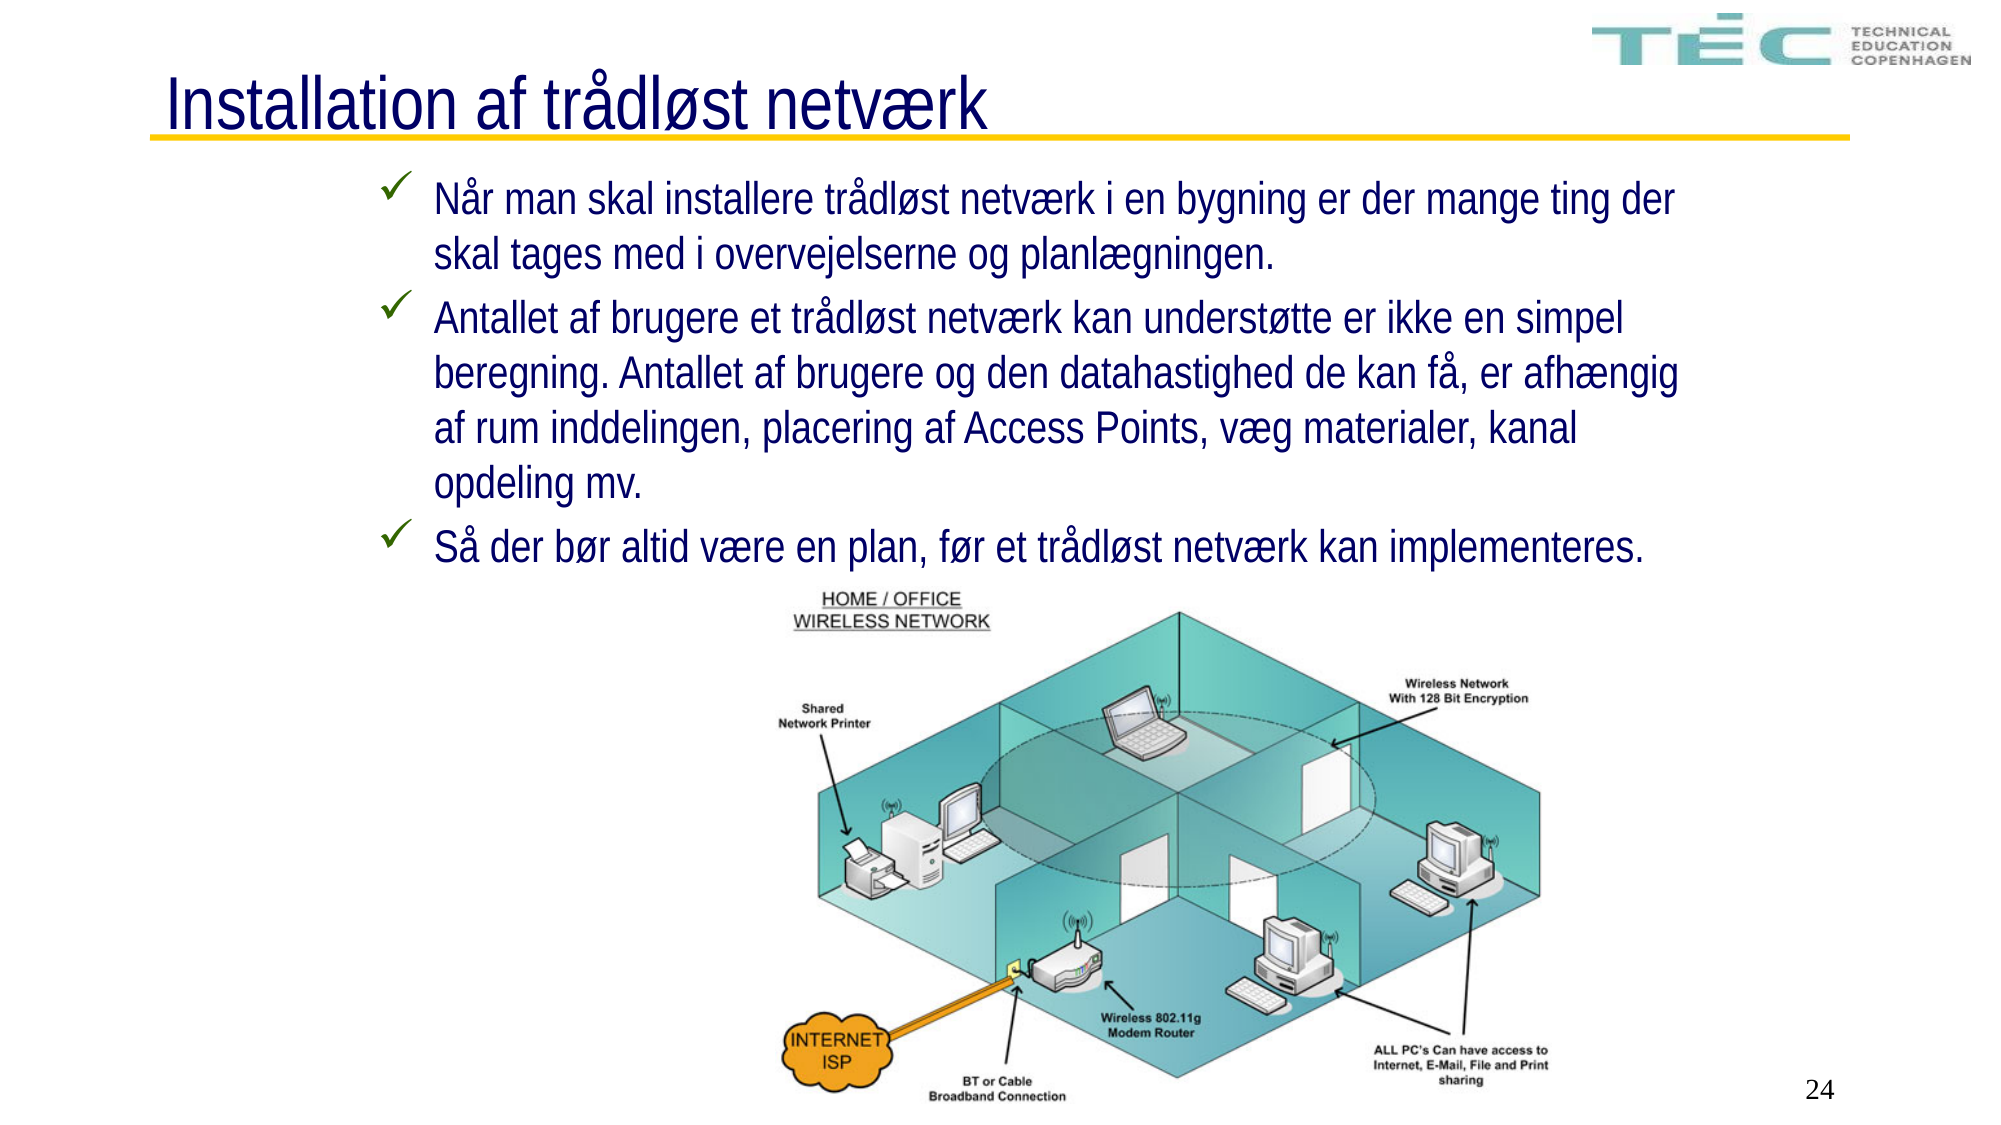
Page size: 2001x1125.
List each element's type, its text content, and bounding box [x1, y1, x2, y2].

picture [775, 585, 1552, 1104]
list Når man skal installere trådløst netværk i en bygning er der mange ting der skal tages med i overvejelserne og planlægningen. Antallet af brugere et trådløst netværk kan understøtte er ikke en simpel beregning. Antallet af brugere og den datahastighed de kan få, er afhængig af rum inddelingen, placering af Access Points, væg materialer, kanal opdeling mv. Så der bør altid være en plan, før et trådløst netværk kan implementeres. [362, 160, 1709, 634]
slide_number 24 [1556, 1062, 1851, 1101]
picture [1592, 13, 1971, 65]
title Installation af trådløst netværk [149, 24, 1851, 176]
